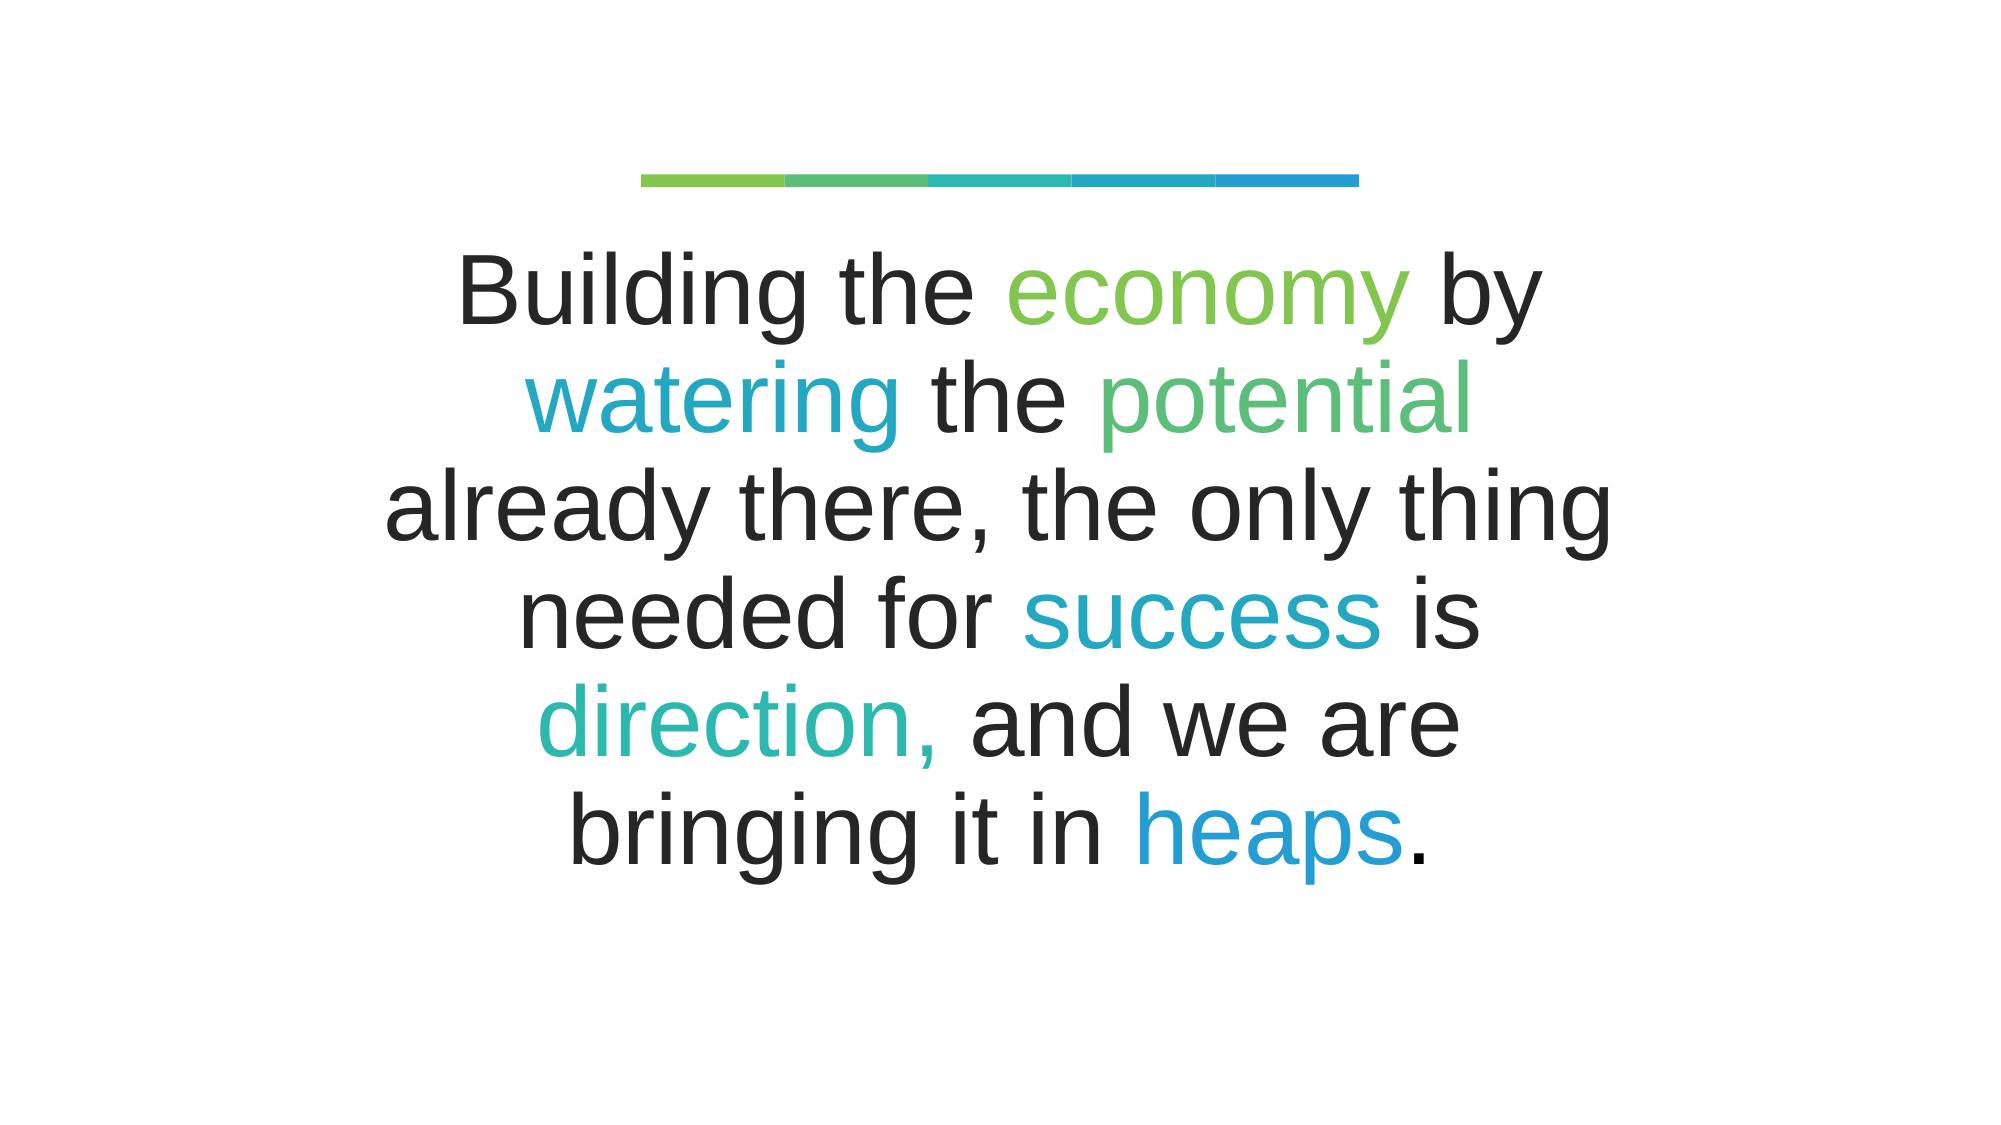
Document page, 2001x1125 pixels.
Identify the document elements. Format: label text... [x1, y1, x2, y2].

list Building the economy by watering the potential already there, the only thing needed for success is direction, and we are bringing it in heaps. [334, 99, 1666, 1026]
